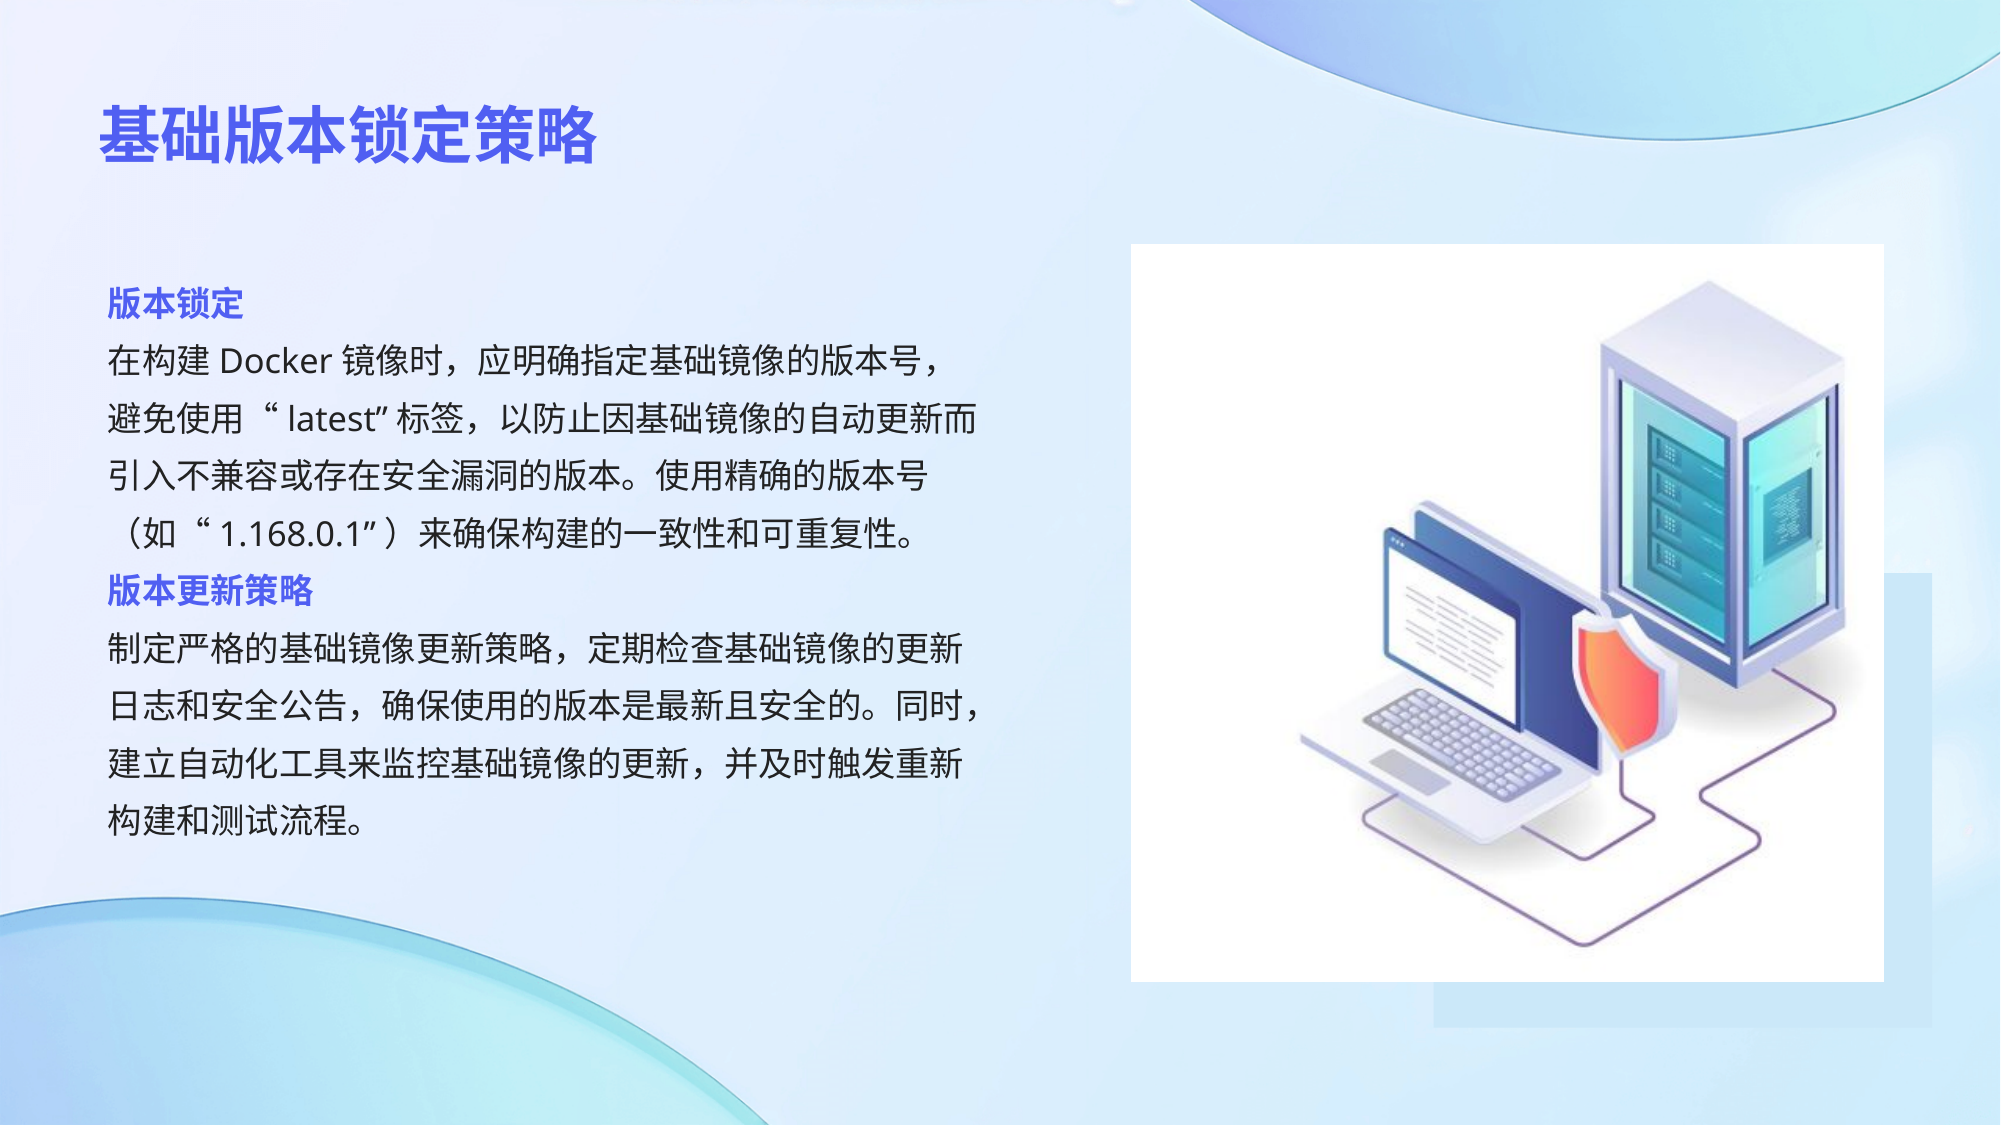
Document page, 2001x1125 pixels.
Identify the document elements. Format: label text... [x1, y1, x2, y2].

text_box [1433, 573, 1933, 1028]
picture [0, 0, 2001, 1125]
text_box 基础版本锁定策略 [78, 43, 1922, 194]
text_box 版本锁定 在构建Docker镜像时，应明确指定基础镜像的版本号，避免使用“latest”标签，以防止因基础镜像的自动更新而引入不兼容或存在安全漏洞的版本。使用精确的版本号（如“1.168.0.1”）来确保构建的一致性和可重复性。 版本更新策略 制定严格的基础镜像更新策略，定期检查基础镜像的更新日志和安全公告，确保使用的版本是最新且安全的。同时，建立自动化工具来监控基础镜像的更新，并及时触发重新构建和测试流程。 [87, 245, 1000, 971]
